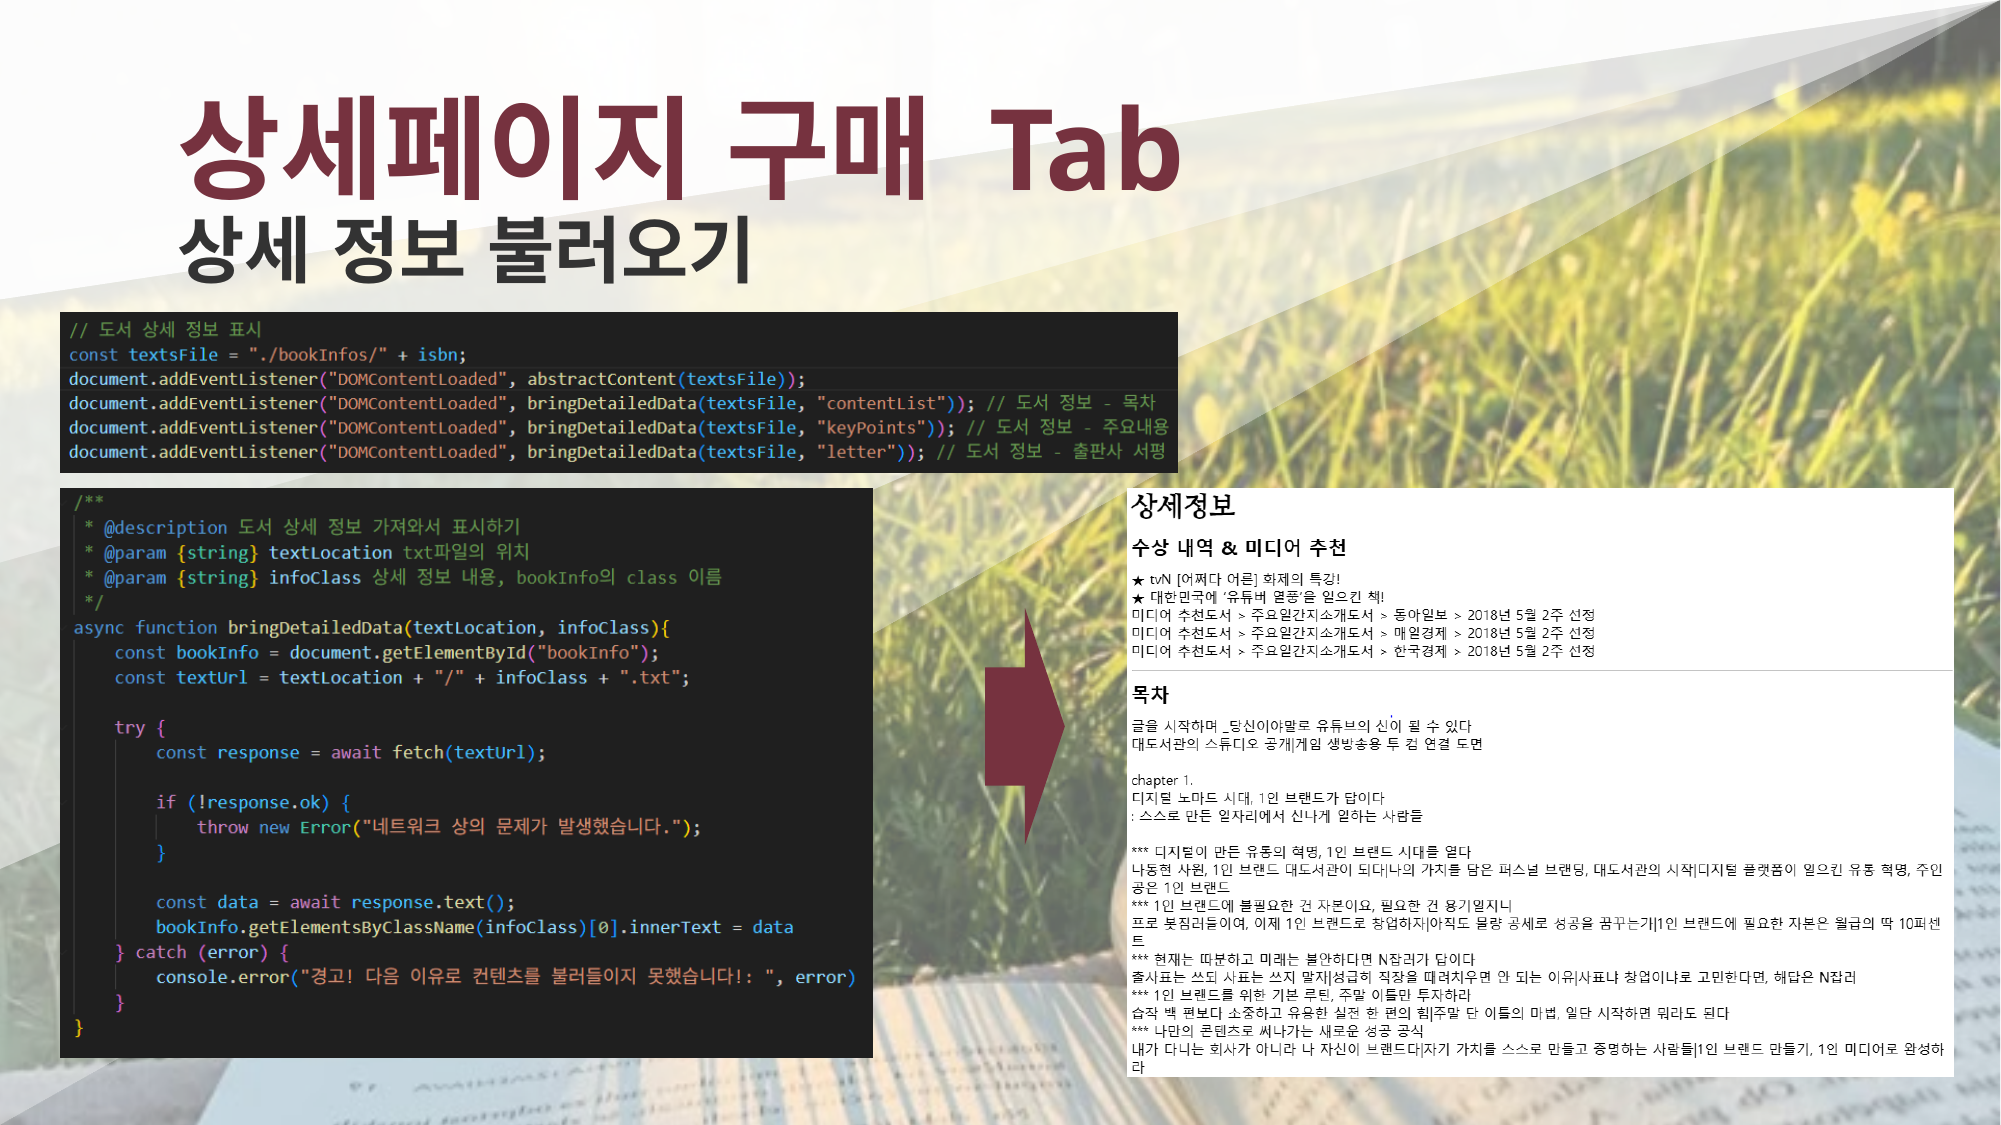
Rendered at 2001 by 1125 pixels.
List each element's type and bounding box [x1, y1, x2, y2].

picture [1127, 488, 1954, 1077]
picture [60, 312, 1178, 473]
text_box [0, 0, 2000, 1125]
picture [60, 488, 873, 1058]
